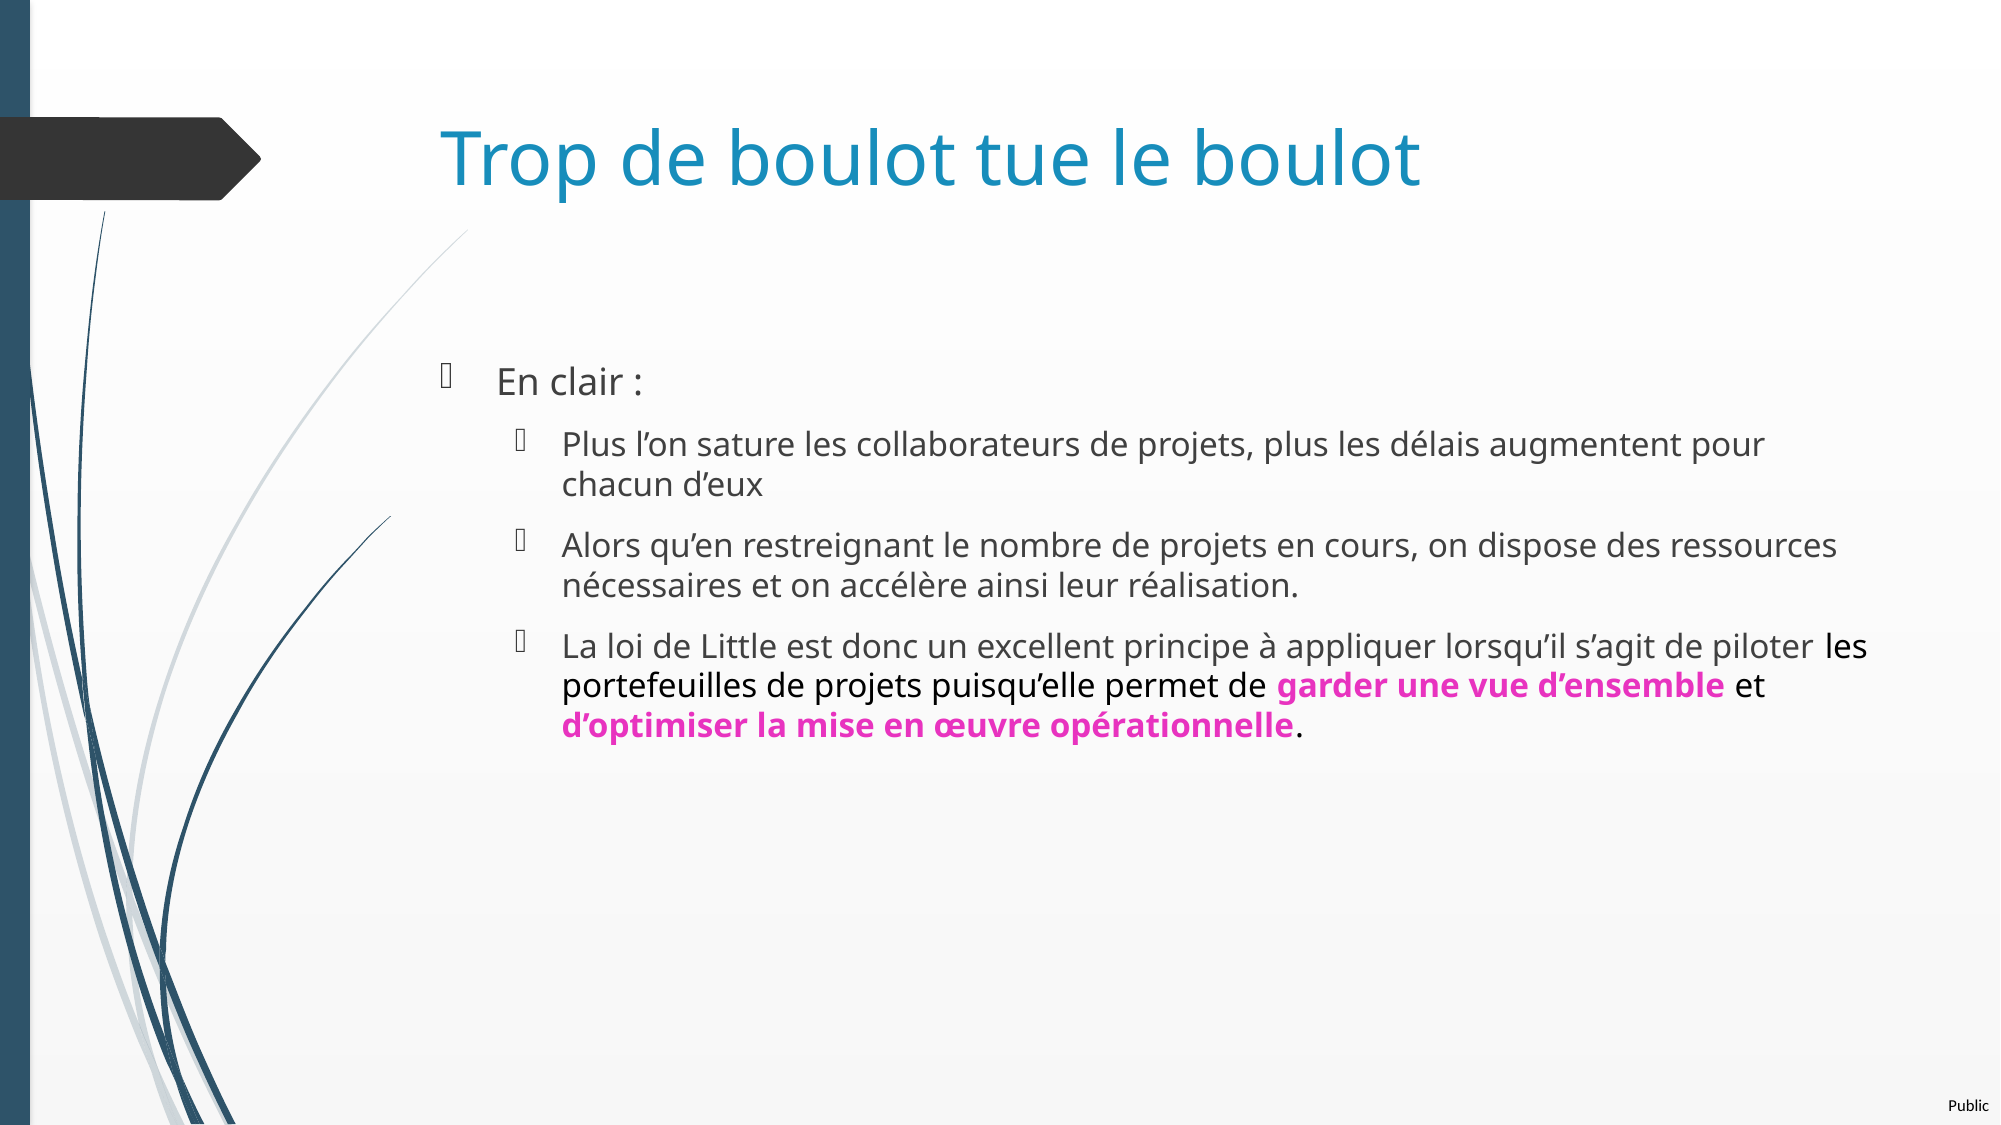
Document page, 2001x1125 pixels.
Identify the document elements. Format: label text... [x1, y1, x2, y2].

list En clair : Plus l’on sature les collaborateurs de projets, plus les délais augmentent pour chacun d’eux Alors qu’en restreignant le nombre de projets en cours, on dispose des ressources nécessaires et on accélère ainsi leur réalisation. La loi de Little est donc un excellent principe à appliquer lorsqu’il s’agit de piloter les portefeuilles de projets puisqu’elle permet de garder une vue d’ensemble et d’optimiser la mise en œuvre opérationnelle. [424, 350, 1888, 970]
title Trop de boulot tue le boulot [425, 102, 1888, 313]
